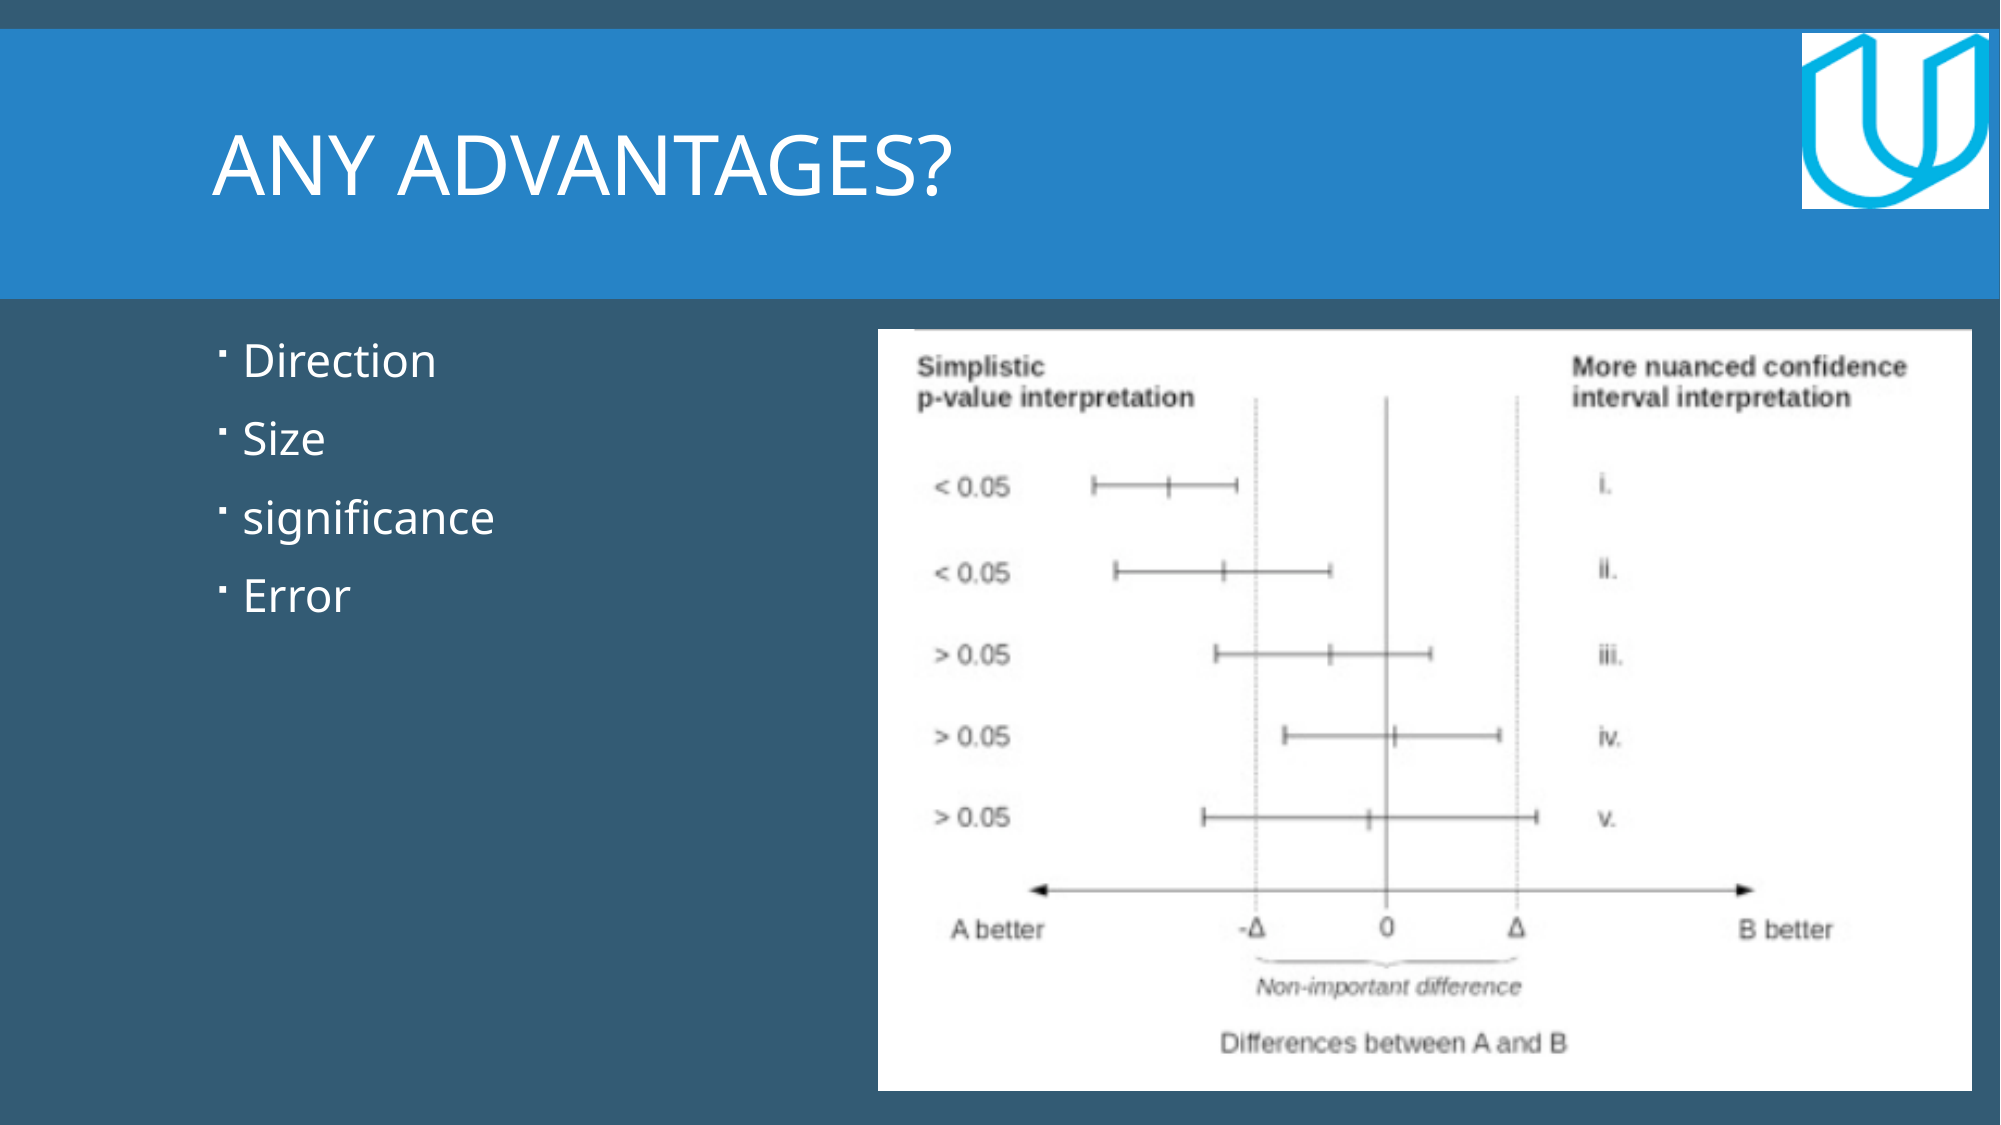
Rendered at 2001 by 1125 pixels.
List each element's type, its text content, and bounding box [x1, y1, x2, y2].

title Any advantages? [197, 46, 1803, 295]
picture [878, 329, 1972, 1091]
list Direction Size significance Error [197, 329, 873, 1020]
picture [1816, 47, 1912, 197]
picture [1933, 47, 1974, 167]
picture [1876, 124, 1989, 209]
picture [1802, 33, 1989, 167]
picture [1803, 159, 1866, 209]
